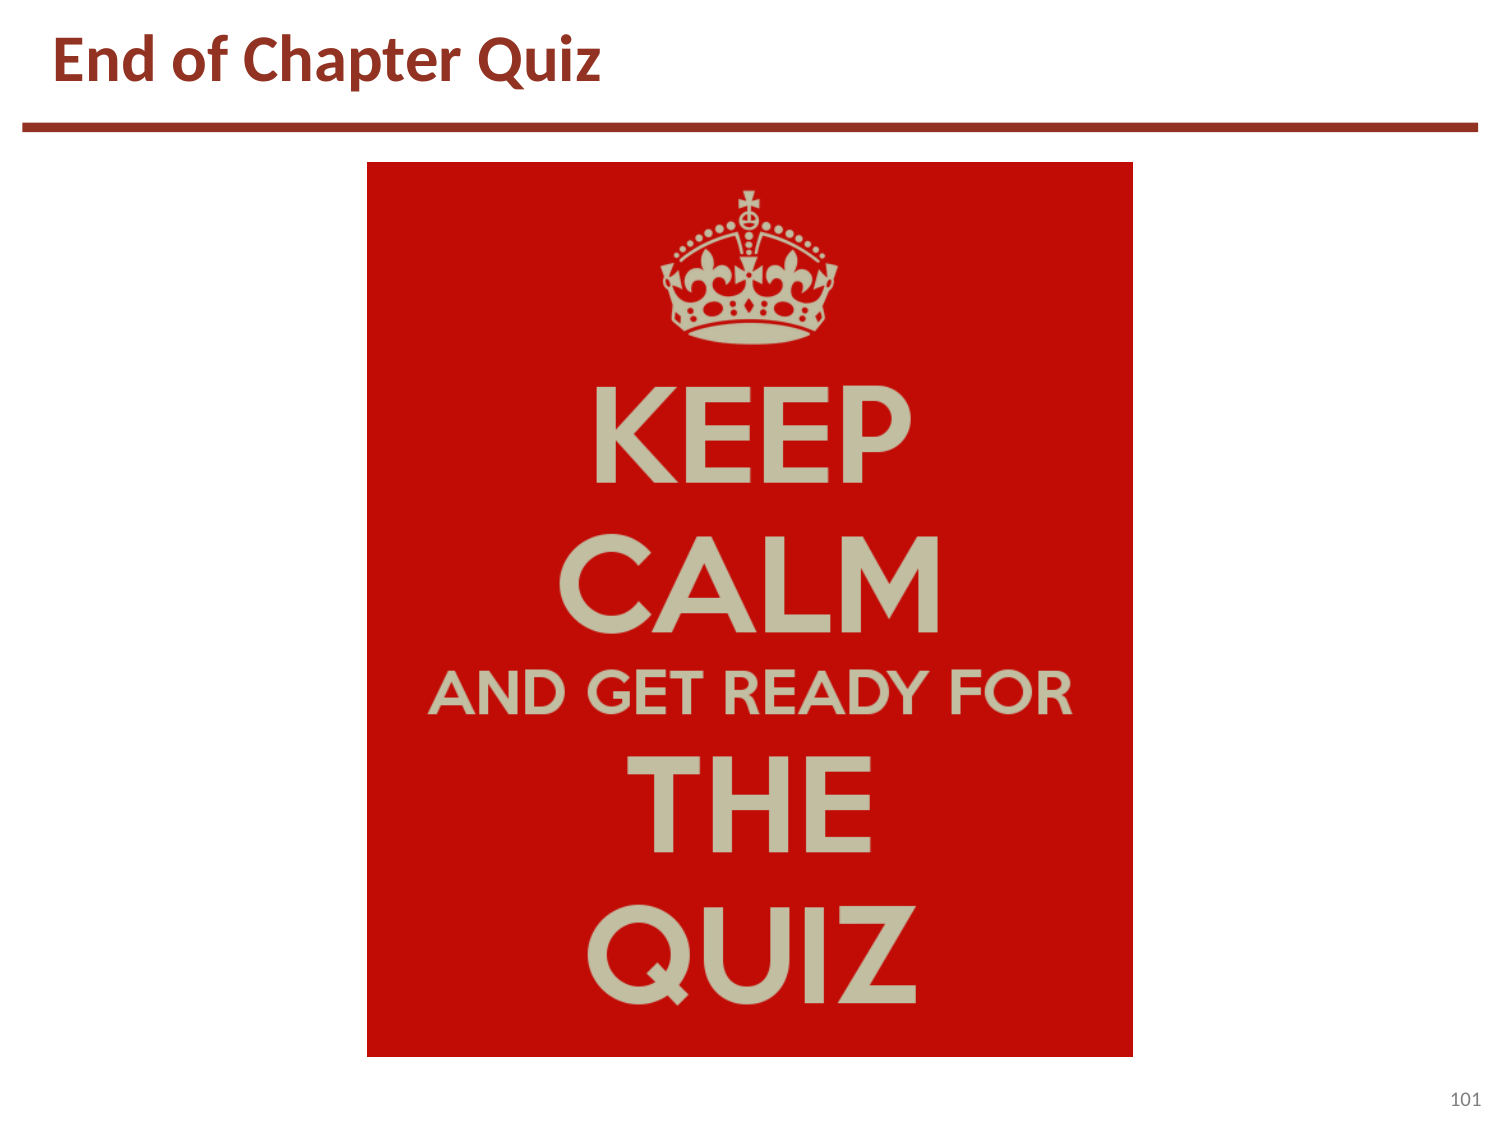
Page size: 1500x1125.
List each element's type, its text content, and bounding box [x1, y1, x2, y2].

title End of Chapter Quiz [37, 25, 1423, 100]
picture [366, 162, 1134, 1057]
